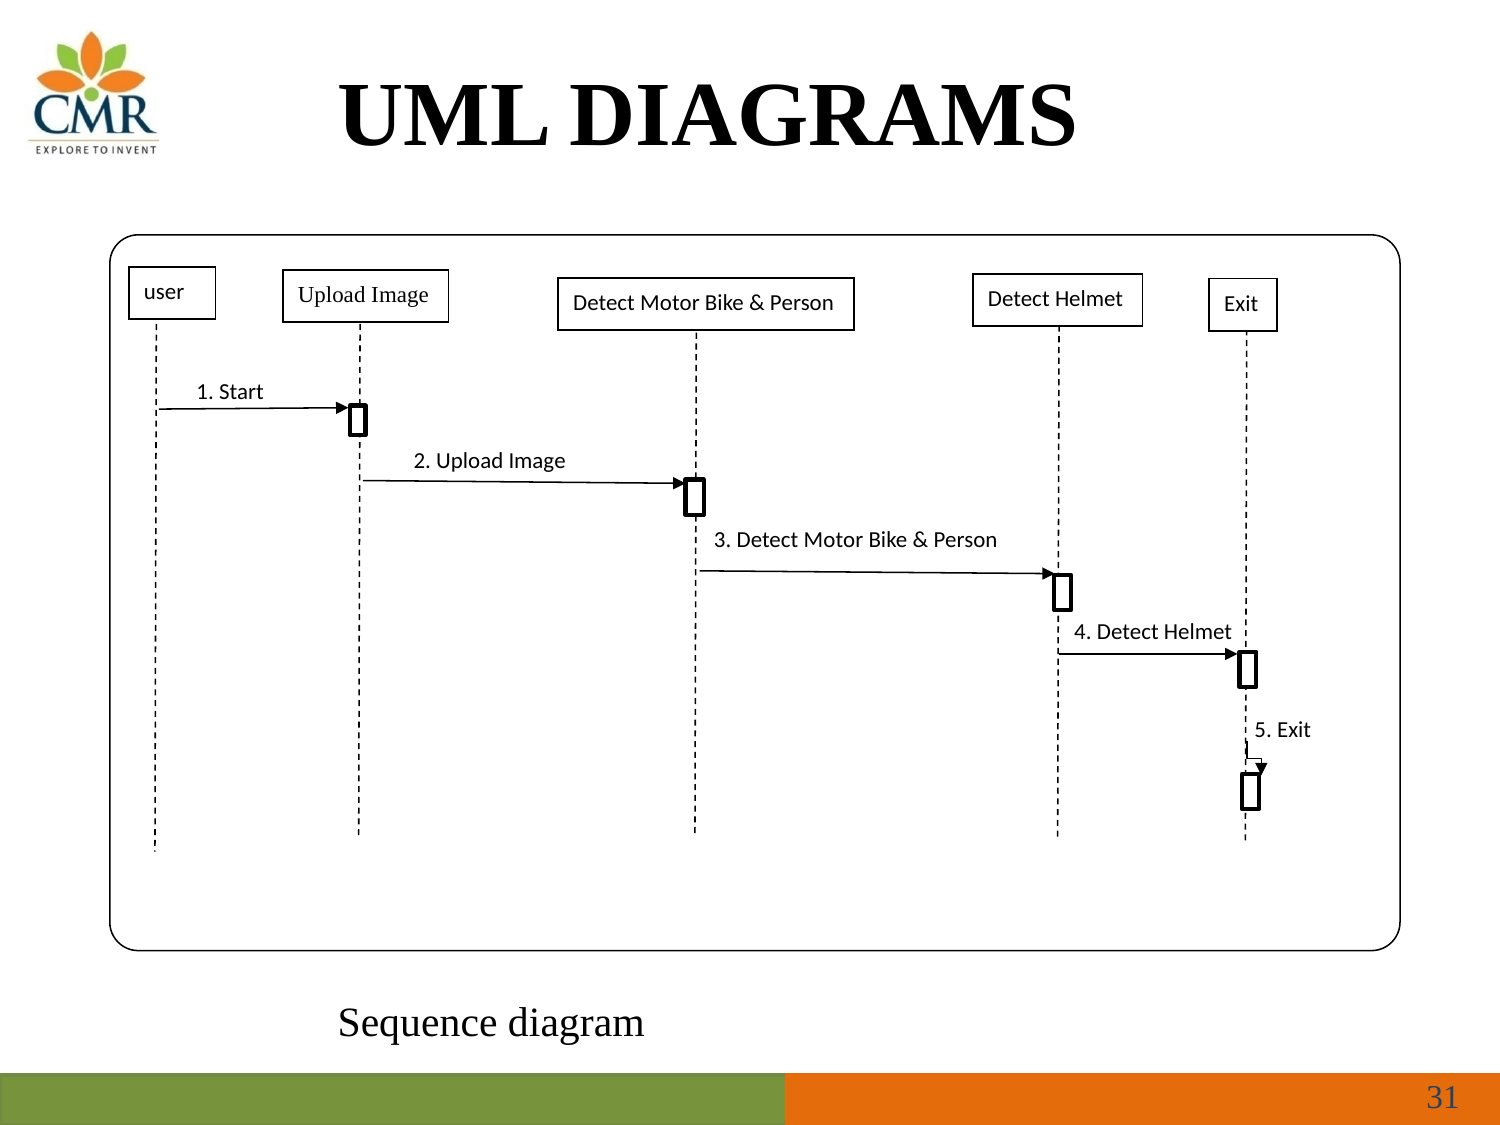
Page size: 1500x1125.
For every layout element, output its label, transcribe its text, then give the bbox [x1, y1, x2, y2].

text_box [699, 570, 1055, 574]
text_box Detect Motor Bike & Person [558, 277, 854, 331]
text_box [362, 480, 686, 484]
text_box user [128, 266, 216, 320]
text_box UML DIAGRAMS [322, 46, 1178, 172]
text_box [1251, 783, 1261, 811]
text_box Exit [1209, 278, 1278, 331]
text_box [1246, 741, 1262, 776]
text_box [109, 234, 1401, 951]
text_box Sequence diagram [322, 987, 938, 1103]
text_box Detect Helmet [972, 273, 1143, 327]
slide_number 31 [1125, 1065, 1475, 1125]
picture [24, 29, 159, 163]
text_box Upload Image [282, 270, 449, 323]
